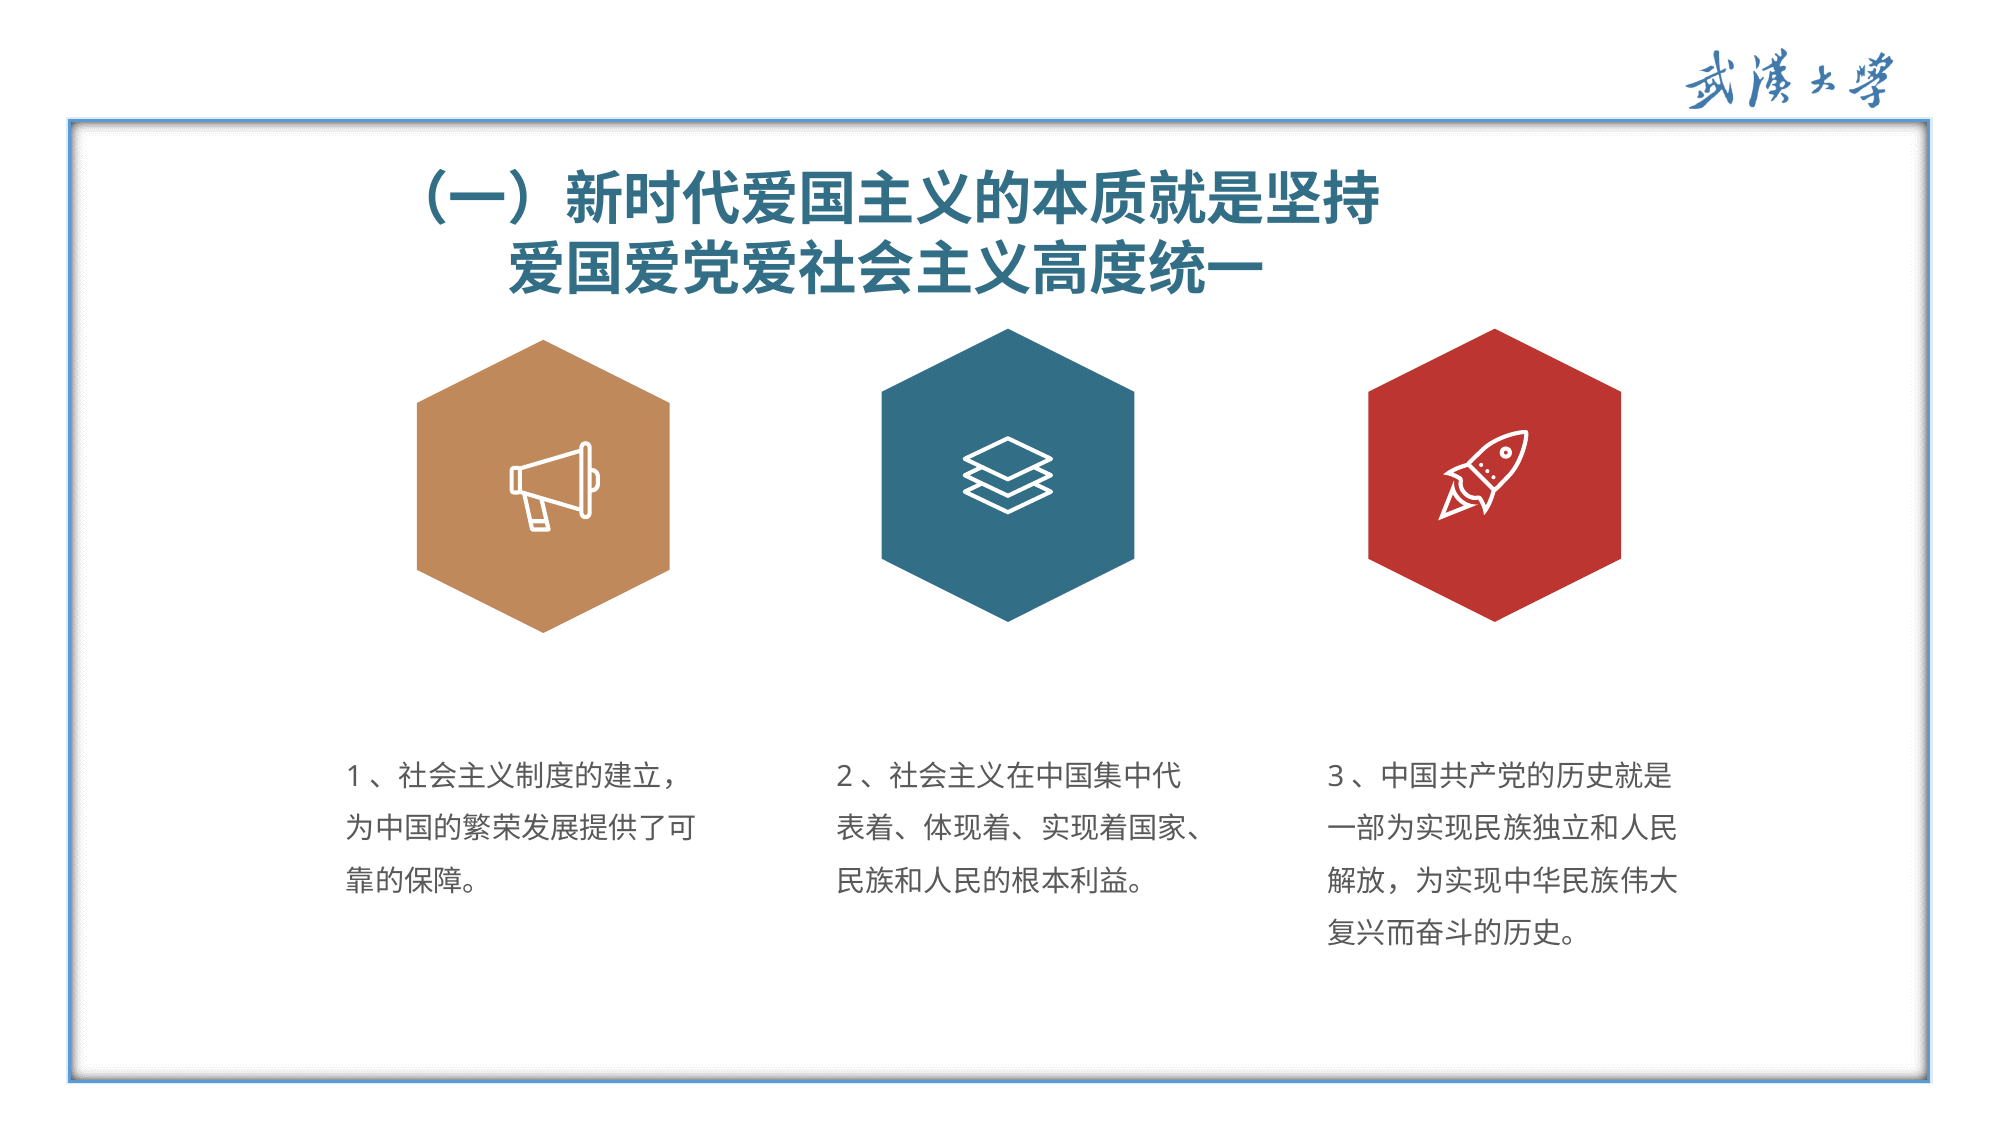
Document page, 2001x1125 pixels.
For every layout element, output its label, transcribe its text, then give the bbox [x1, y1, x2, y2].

picture [66, 117, 1933, 1084]
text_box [300, 328, 1621, 633]
text_box 1、社会主义制度的建立，为中国的繁荣发展提供了可靠的保障。 [345, 739, 710, 897]
text_box （一）新时代爱国主义的本质就是坚持爱国爱党爱社会主义高度统一 [362, 153, 1410, 309]
text_box 3、中国共产党的历史就是一部为实现民族独立和人民解放，为实现中华民族伟大复兴而奋斗的历史。 [1327, 739, 1692, 950]
text_box 2、社会主义在中国集中代表着、体现着、实现着国家、民族和人民的根本利益。 [836, 739, 1201, 897]
